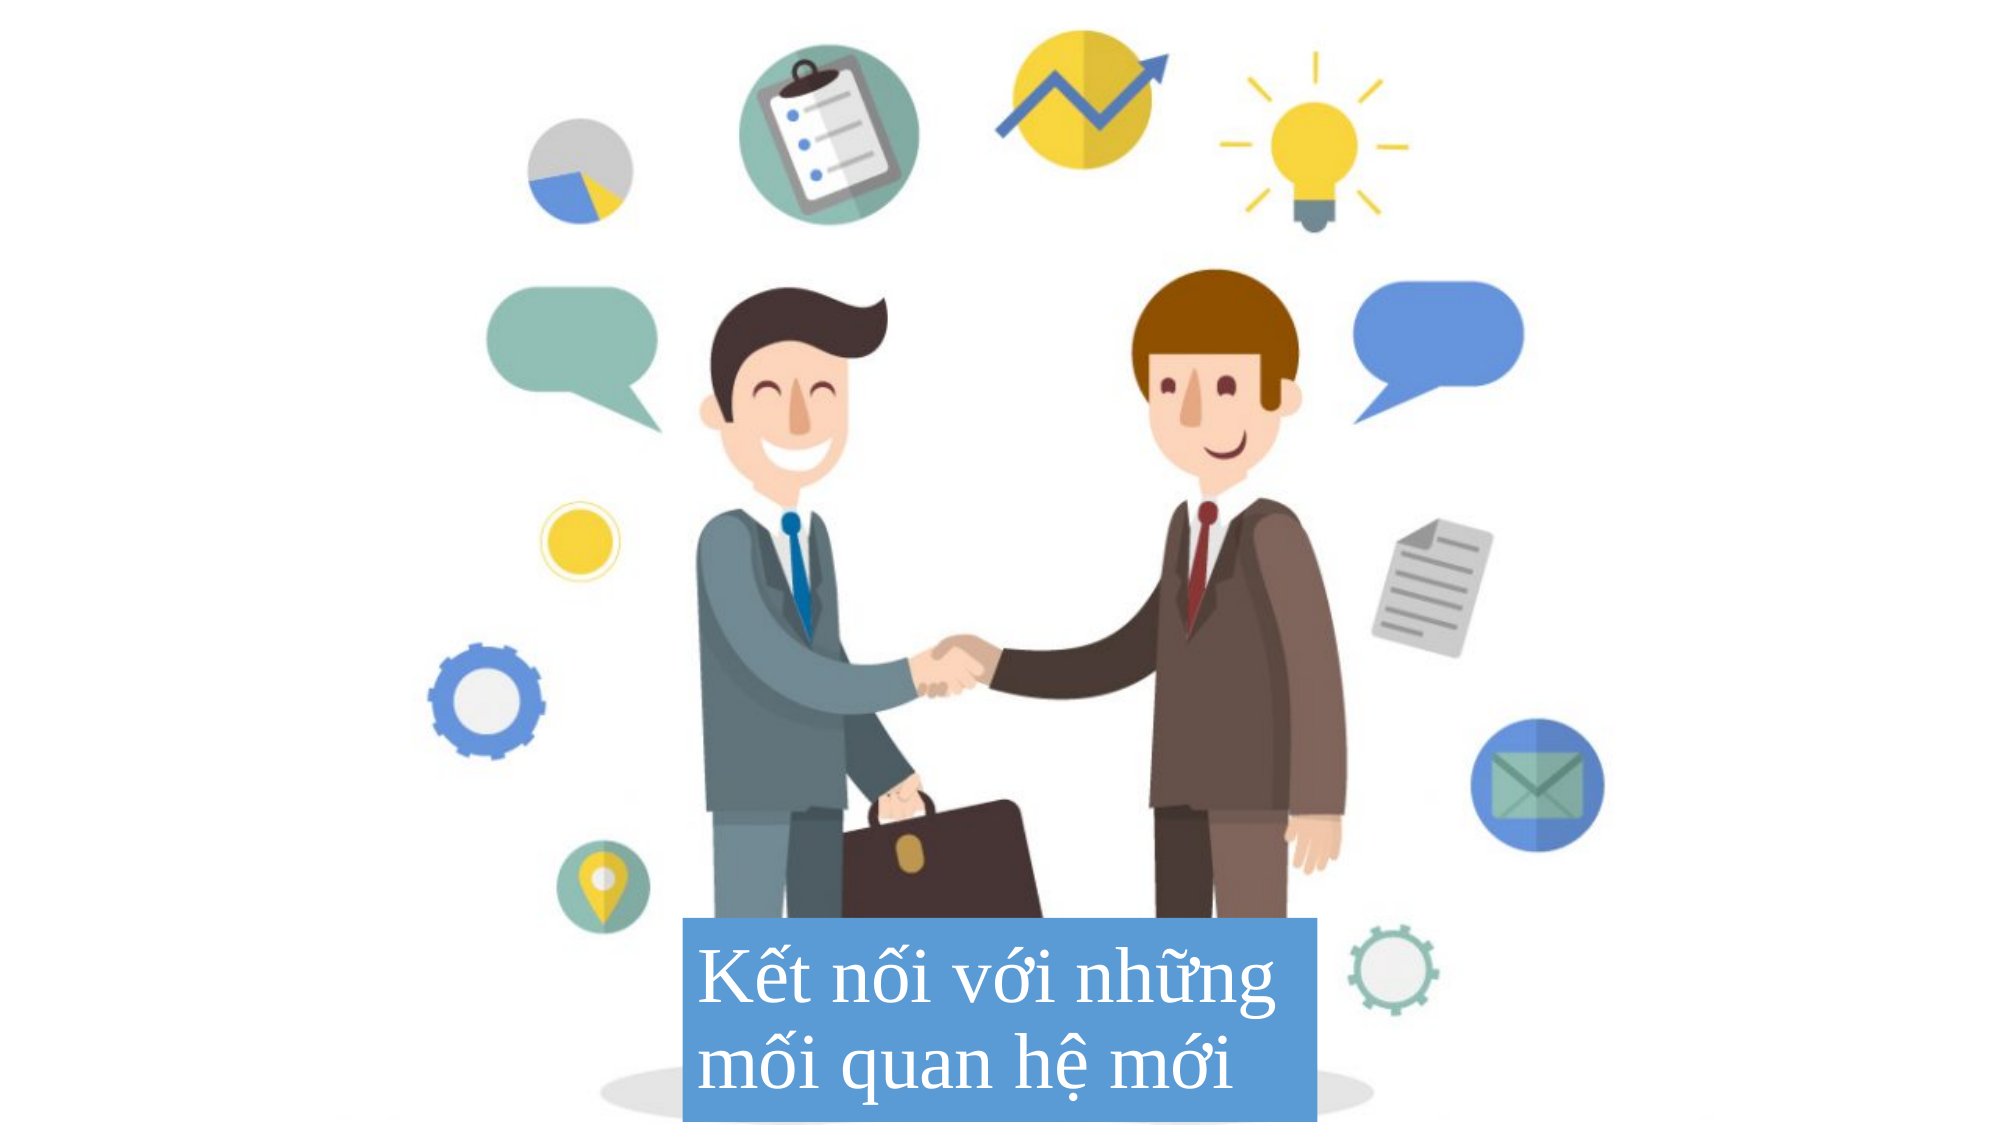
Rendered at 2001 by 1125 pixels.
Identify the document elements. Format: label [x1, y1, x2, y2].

picture [262, 3, 1863, 1125]
